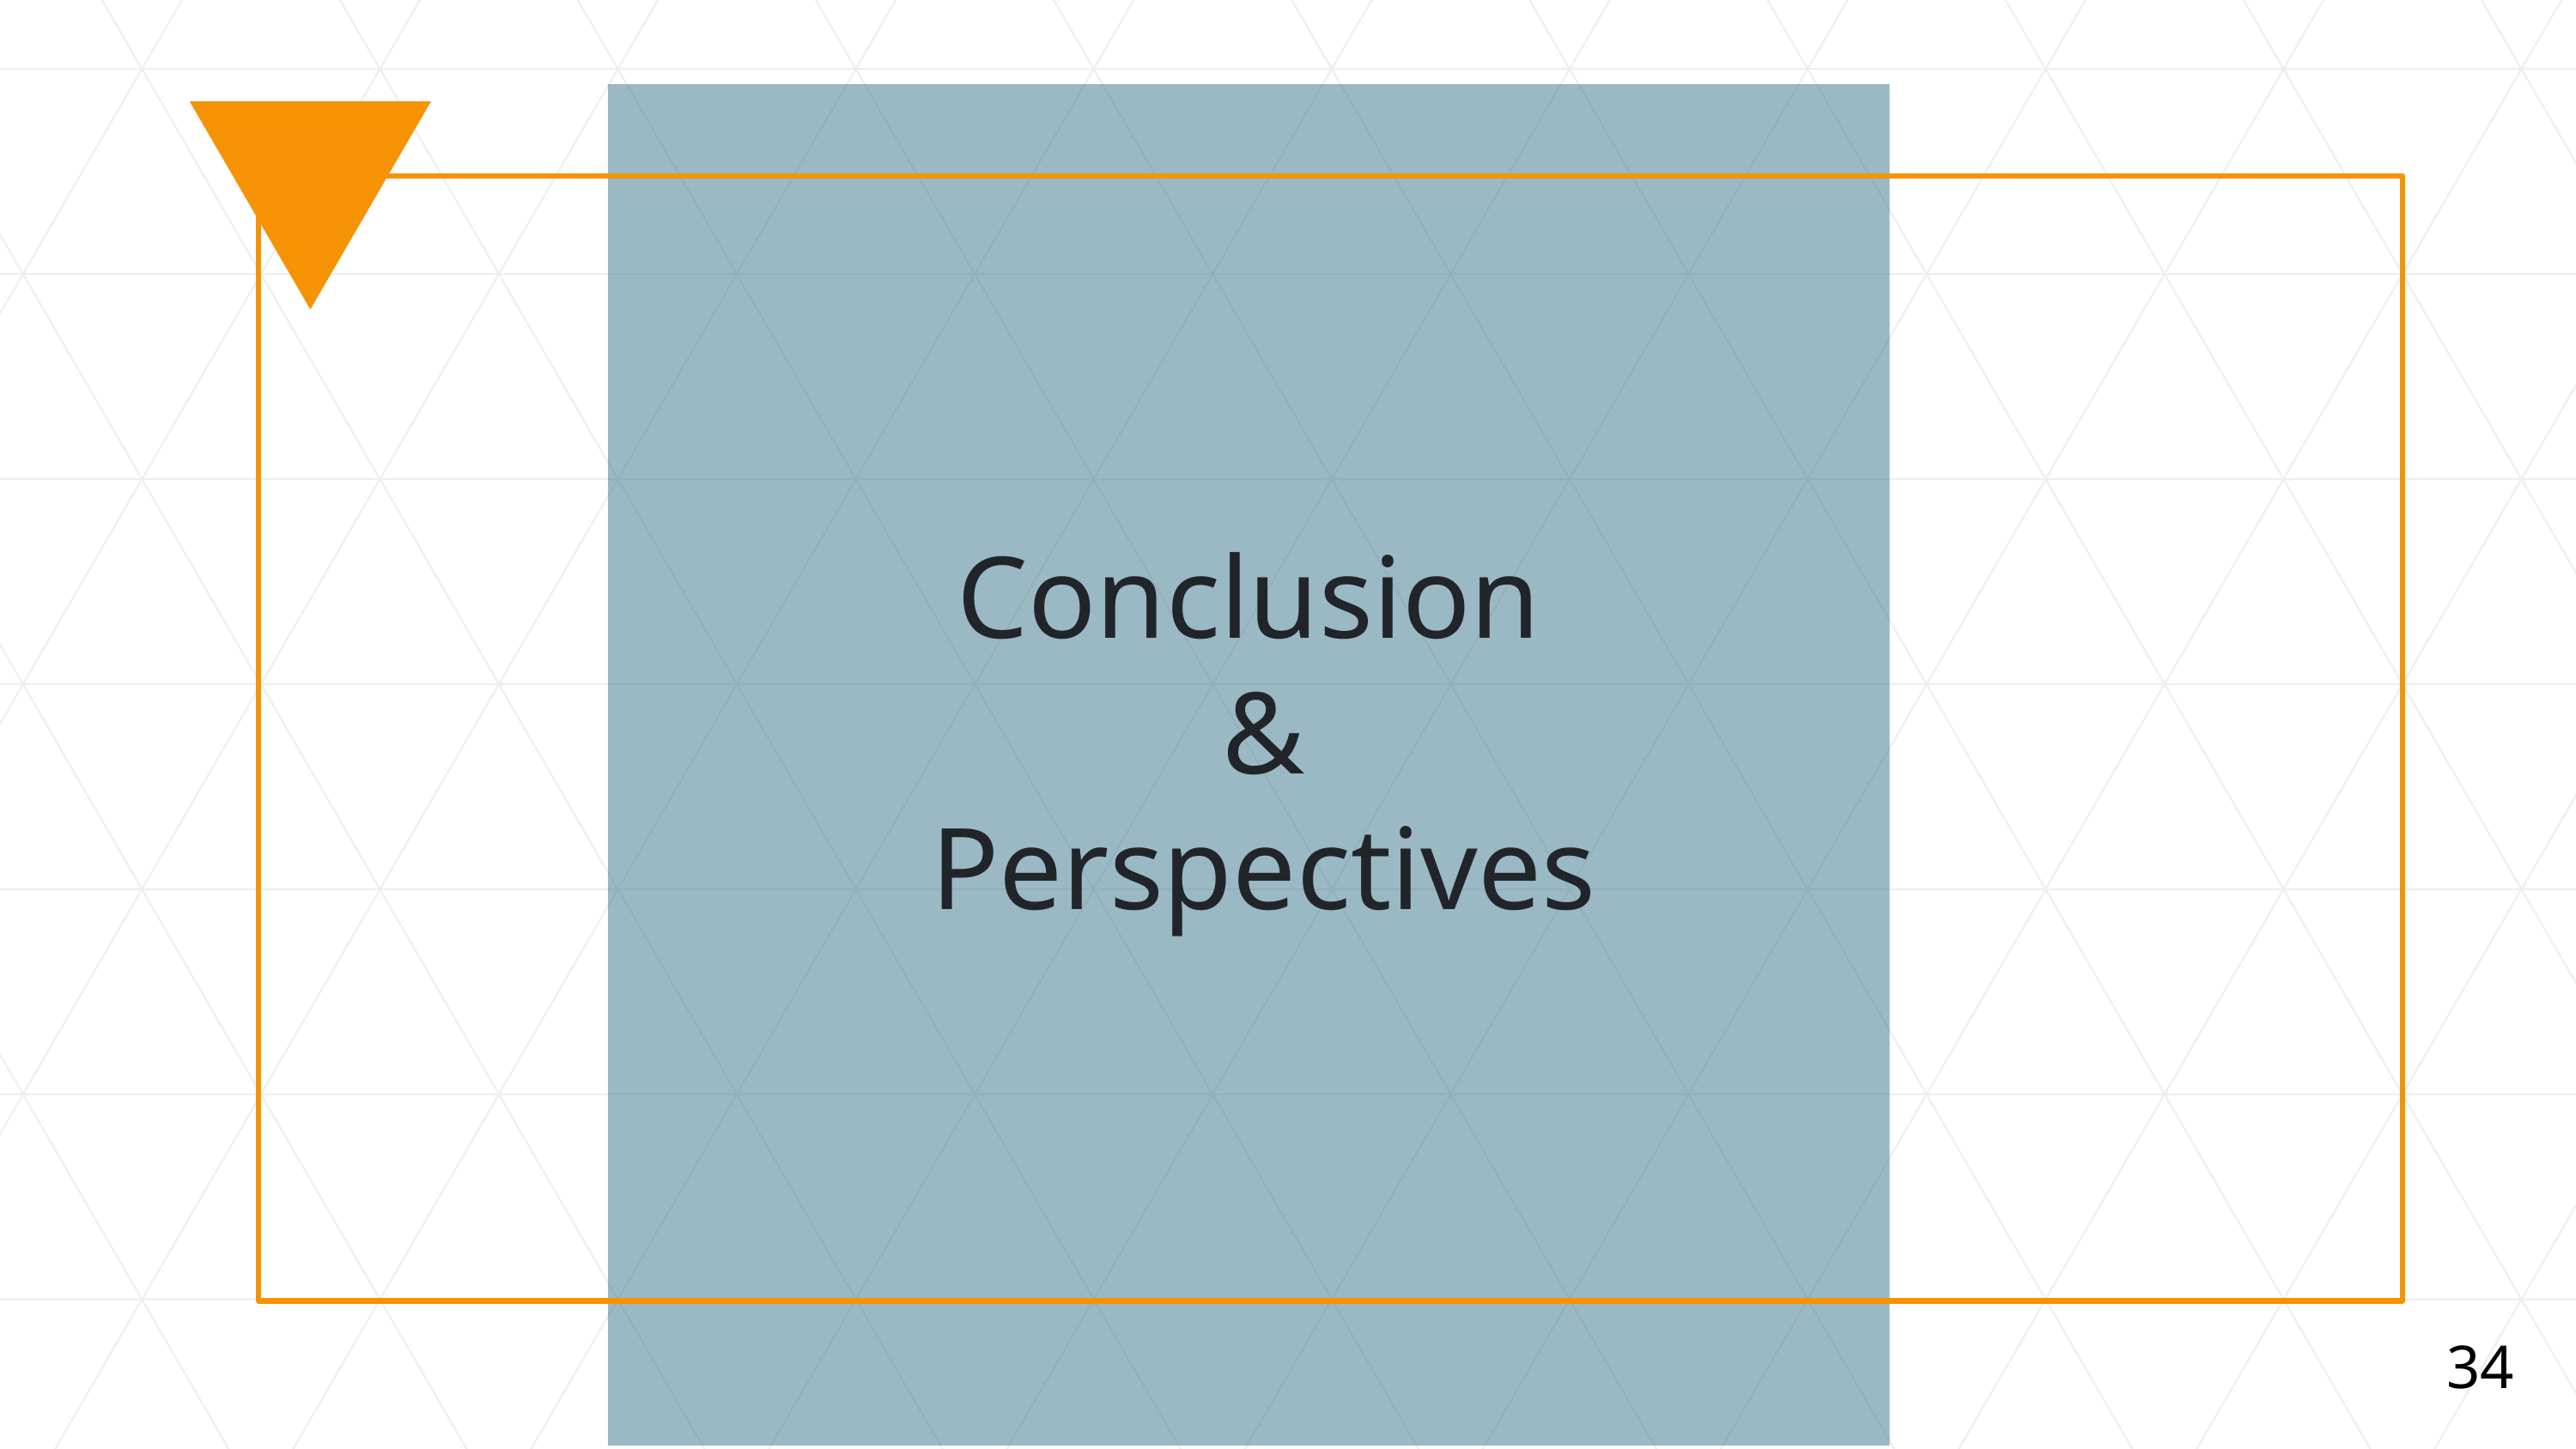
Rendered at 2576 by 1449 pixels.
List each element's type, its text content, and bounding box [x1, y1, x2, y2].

text_box [189, 101, 432, 310]
text_box 34 [2428, 1320, 2534, 1410]
title Conclusion & Perspectives [517, 500, 2010, 656]
